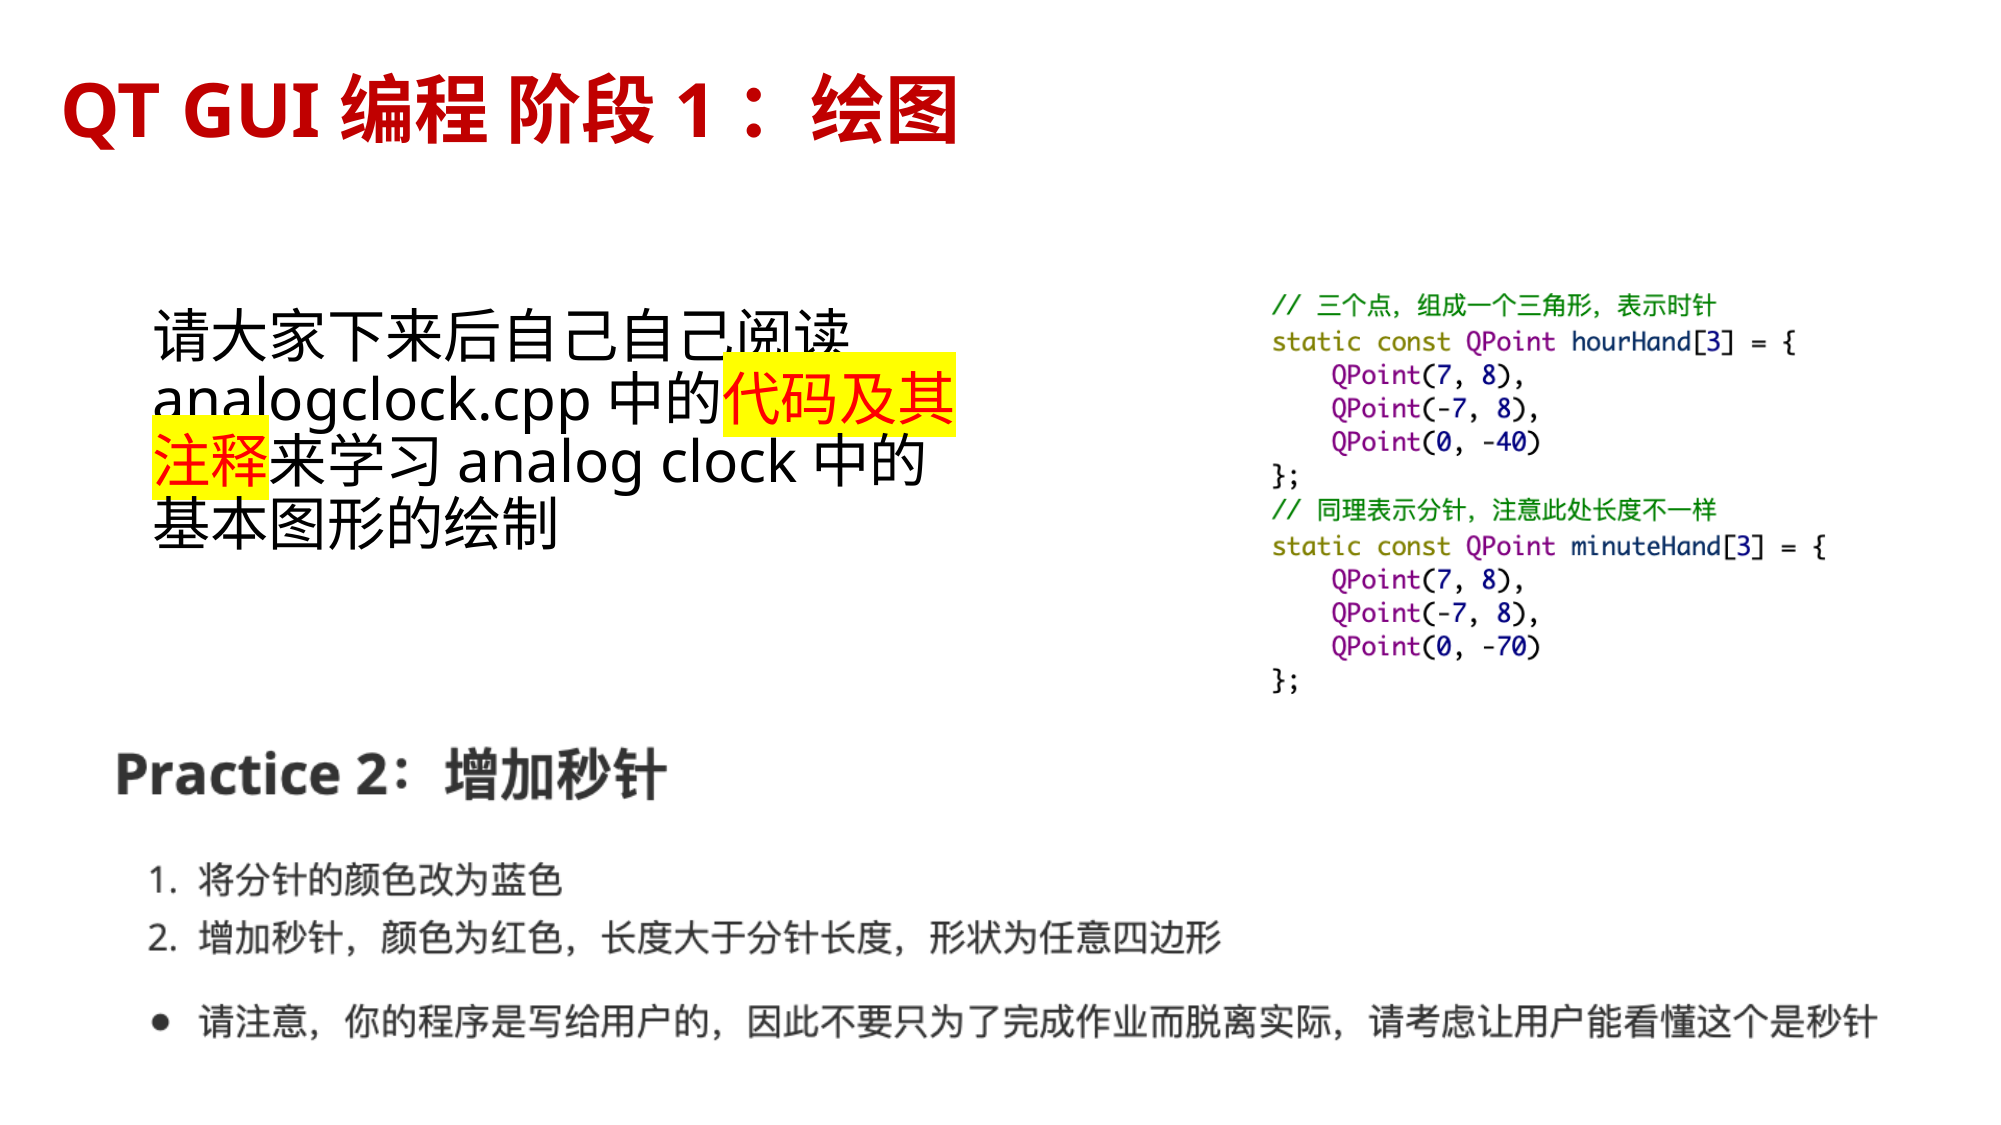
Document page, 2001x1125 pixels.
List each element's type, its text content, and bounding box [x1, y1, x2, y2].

picture [85, 728, 1915, 1078]
title QT GUI编程 阶段1：绘图 [45, 59, 1955, 166]
list 请大家下来后自己自己阅读analogclock.cpp中的代码及其注释来学习analog clock中的基本图形的绘制 [137, 299, 1000, 728]
picture [1216, 288, 1973, 718]
